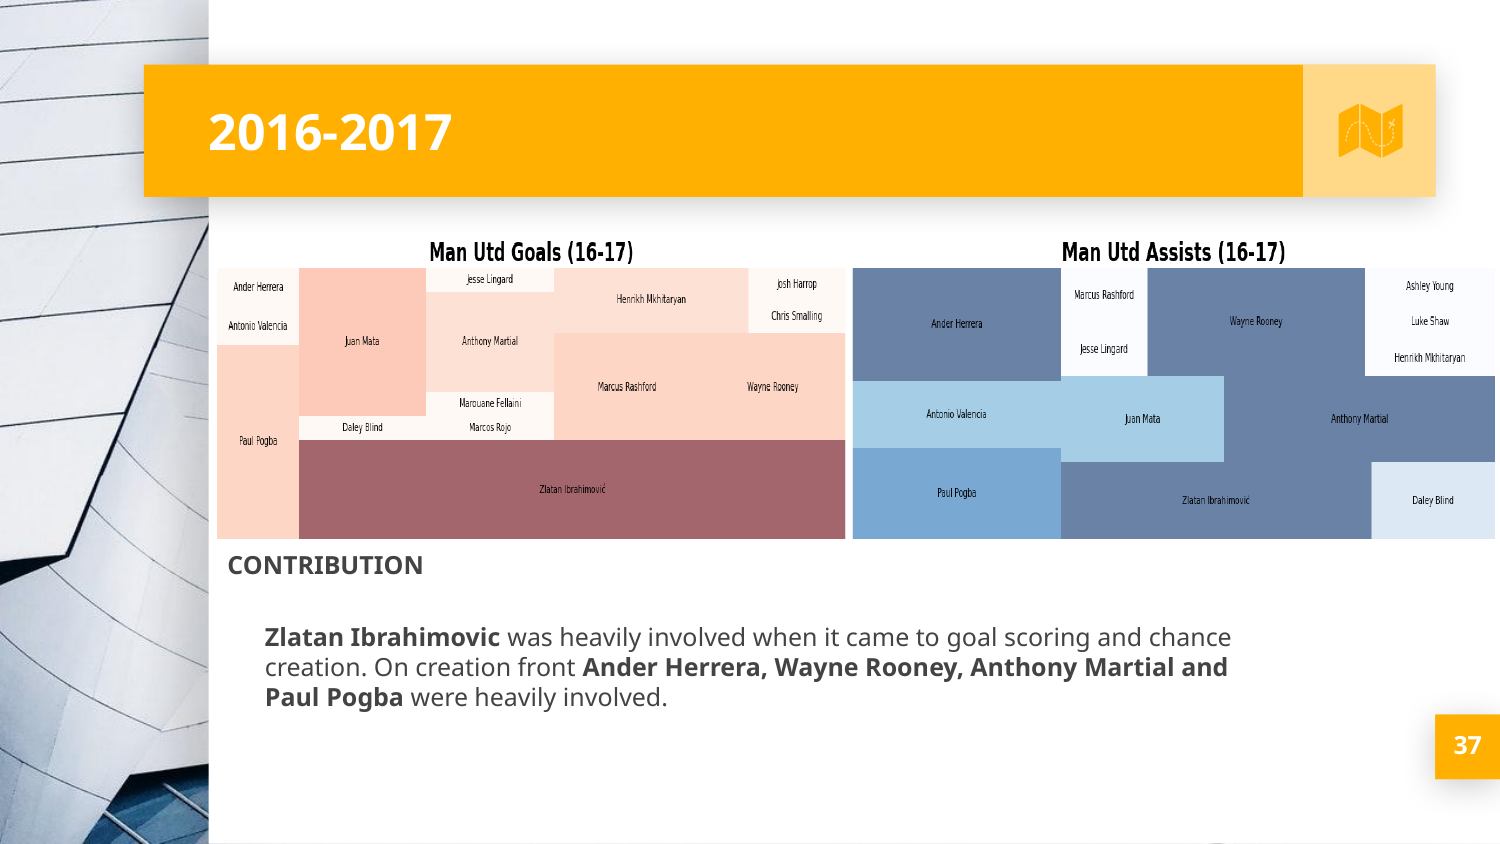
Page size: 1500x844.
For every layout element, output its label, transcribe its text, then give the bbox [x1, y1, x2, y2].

slide_number 37 [1435, 714, 1500, 780]
title 2016-2017 [193, 64, 1300, 197]
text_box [1338, 103, 1403, 158]
list CONTRIBUTION [212, 555, 784, 622]
picture [0, 0, 208, 844]
list Zlatan Ibrahimovic was heavily involved when it came to goal scoring and chance creation. On creation front Ander Herrera, Wayne Rooney, Anthony Martial and Paul Pogba were heavily involved. [249, 606, 1288, 844]
picture [212, 234, 1500, 548]
